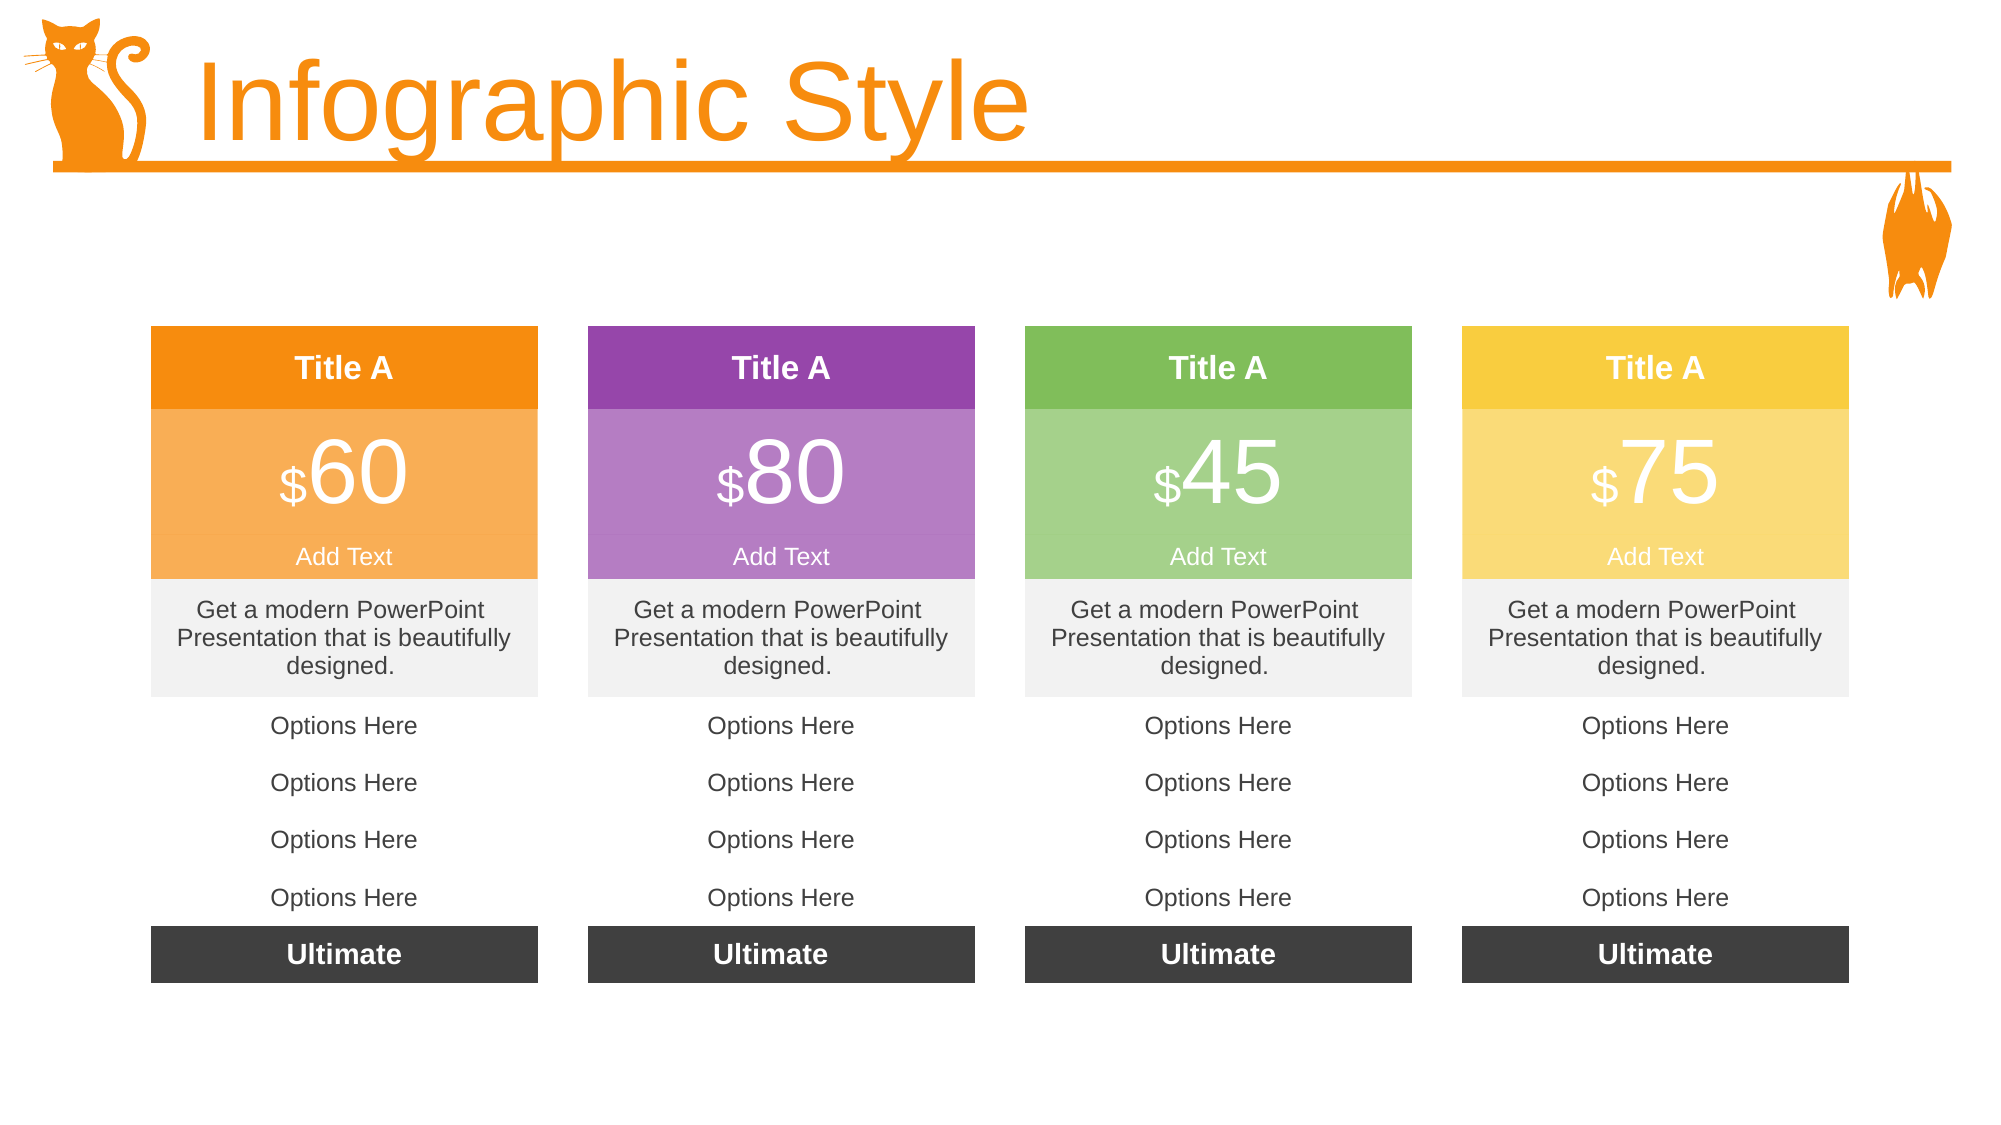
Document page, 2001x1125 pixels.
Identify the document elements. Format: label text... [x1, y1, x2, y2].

table_cell Options Here [1025, 869, 1412, 926]
table_cell Options Here [1462, 697, 1849, 754]
list Infographic Style [179, 35, 1952, 173]
table_cell Options Here [1462, 754, 1849, 812]
table_cell Ultimate [1462, 926, 1849, 983]
table_cell Options Here [1025, 812, 1412, 869]
table_cell Get a modern PowerPoint Presentation that is beautifully designed. [1462, 579, 1849, 697]
table_cell Options Here [1462, 812, 1849, 869]
table_cell Options Here [588, 697, 975, 754]
table_cell Get a modern PowerPoint Presentation that is beautifully designed. [588, 579, 975, 697]
table_cell Add Text [1462, 534, 1849, 579]
table_cell Ultimate [1025, 926, 1412, 983]
table_cell Options Here [151, 869, 538, 926]
table_cell $80 [588, 409, 975, 534]
table_cell Add Text [1025, 534, 1412, 579]
table_cell Add Text [151, 534, 538, 579]
table_cell $45 [1025, 409, 1412, 534]
table_cell Get a modern PowerPoint Presentation that is beautifully designed. [151, 579, 538, 697]
table_cell Options Here [1025, 754, 1412, 812]
table_cell Options Here [151, 754, 538, 812]
table_cell Options Here [1462, 869, 1849, 926]
table_cell Get a modern PowerPoint Presentation that is beautifully designed. [1025, 579, 1412, 697]
table_cell Options Here [1025, 697, 1412, 754]
table_header Title A [151, 326, 538, 409]
table_header Title A [1462, 326, 1849, 409]
table_cell Options Here [588, 869, 975, 926]
table_cell Options Here [151, 812, 538, 869]
table_cell UltiUltimatemate [588, 926, 975, 983]
table_header Title A [1025, 326, 1412, 409]
table_cell Add Text [588, 534, 975, 579]
table_cell $60 [151, 409, 538, 534]
table_cell Options Here [588, 812, 975, 869]
table_cell Options Here [588, 754, 975, 812]
table_cell Ultimate [151, 926, 538, 983]
table_cell $75 [1462, 409, 1849, 534]
table_cell Options Here [151, 697, 538, 754]
table_header Title A [588, 326, 975, 409]
